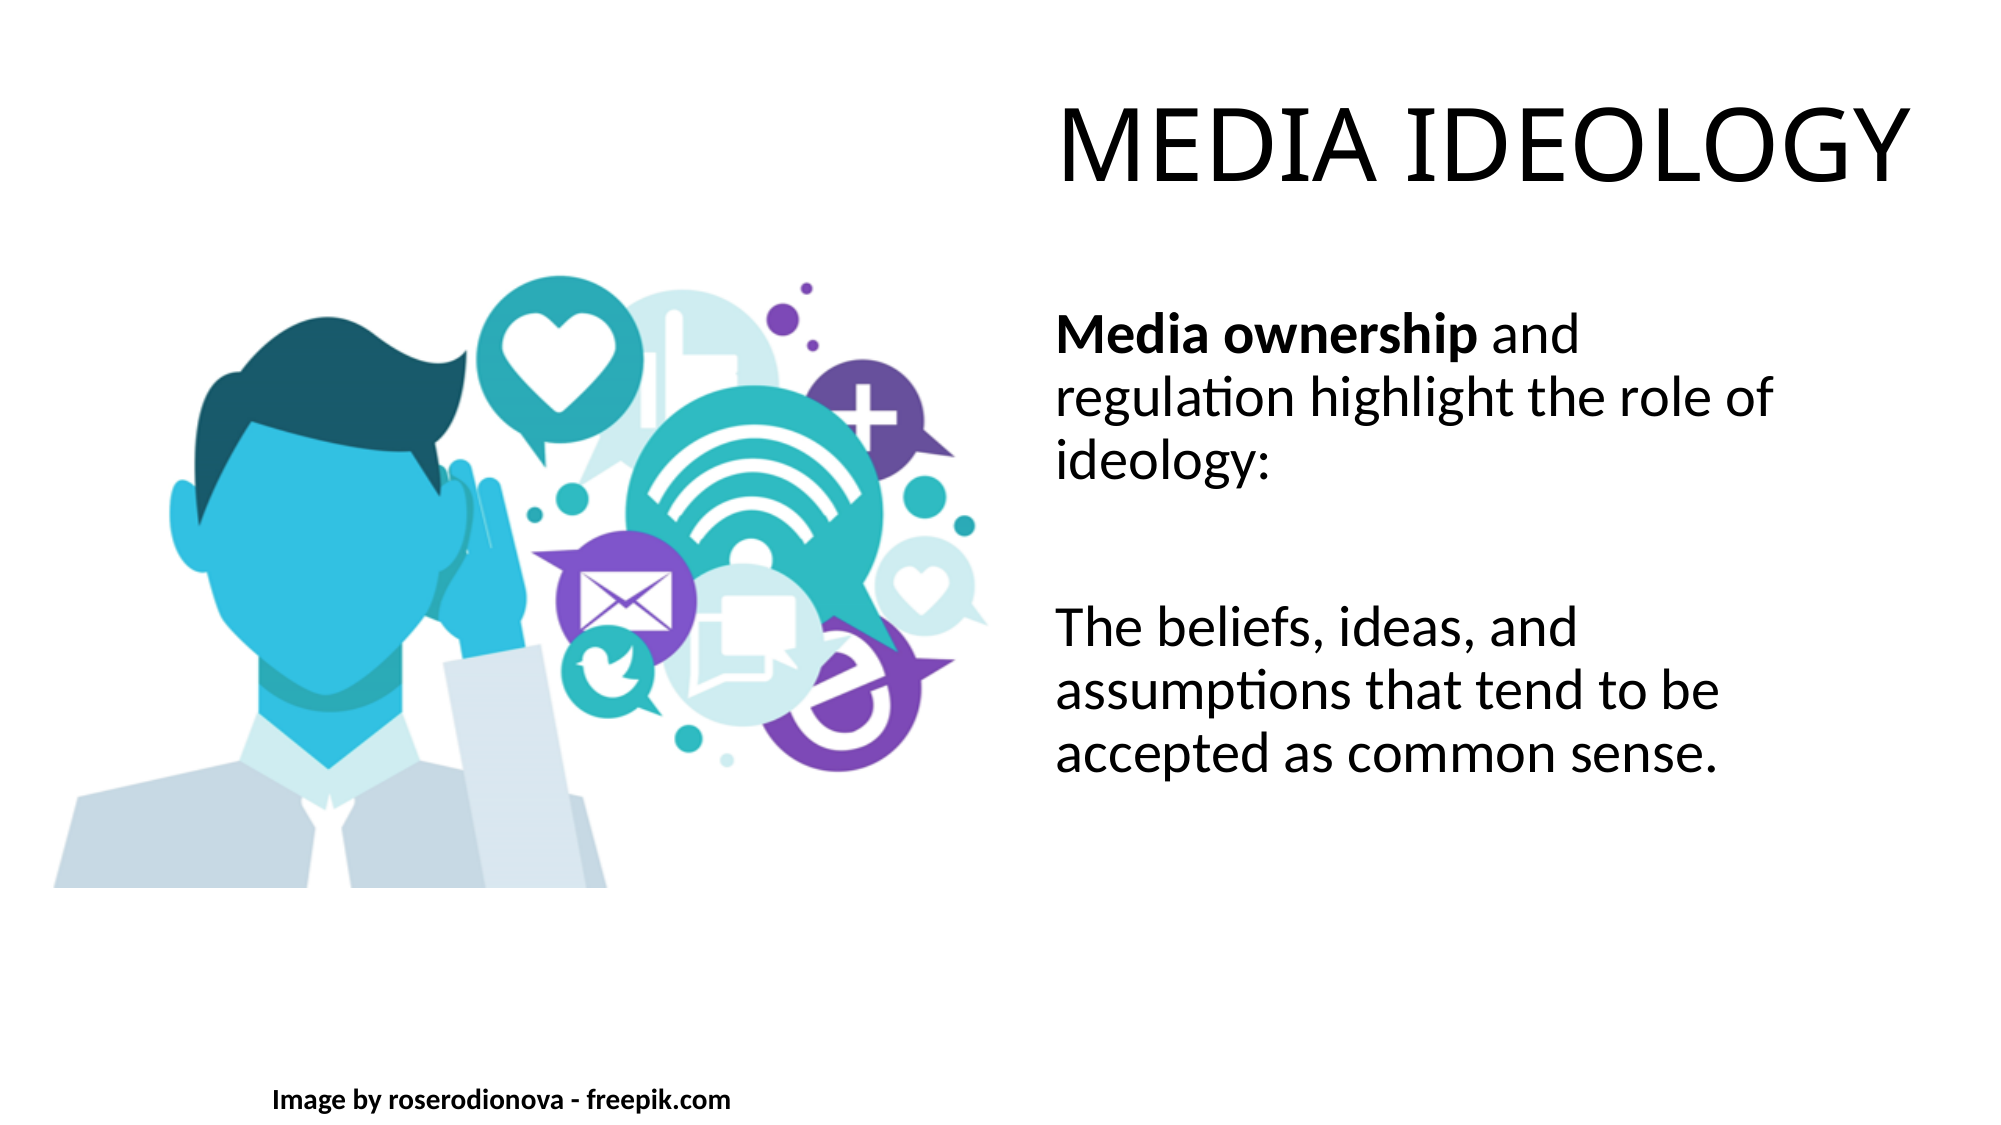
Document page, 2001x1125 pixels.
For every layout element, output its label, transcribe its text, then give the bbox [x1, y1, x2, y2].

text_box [1, 237, 1003, 1124]
title MEDIA IDEOLOGY [1040, 39, 1940, 257]
list Media ownership and regulation highlight the role of ideology: The beliefs, ideas, and assumptions that tend to be accepted as common sense. [1040, 296, 1835, 947]
